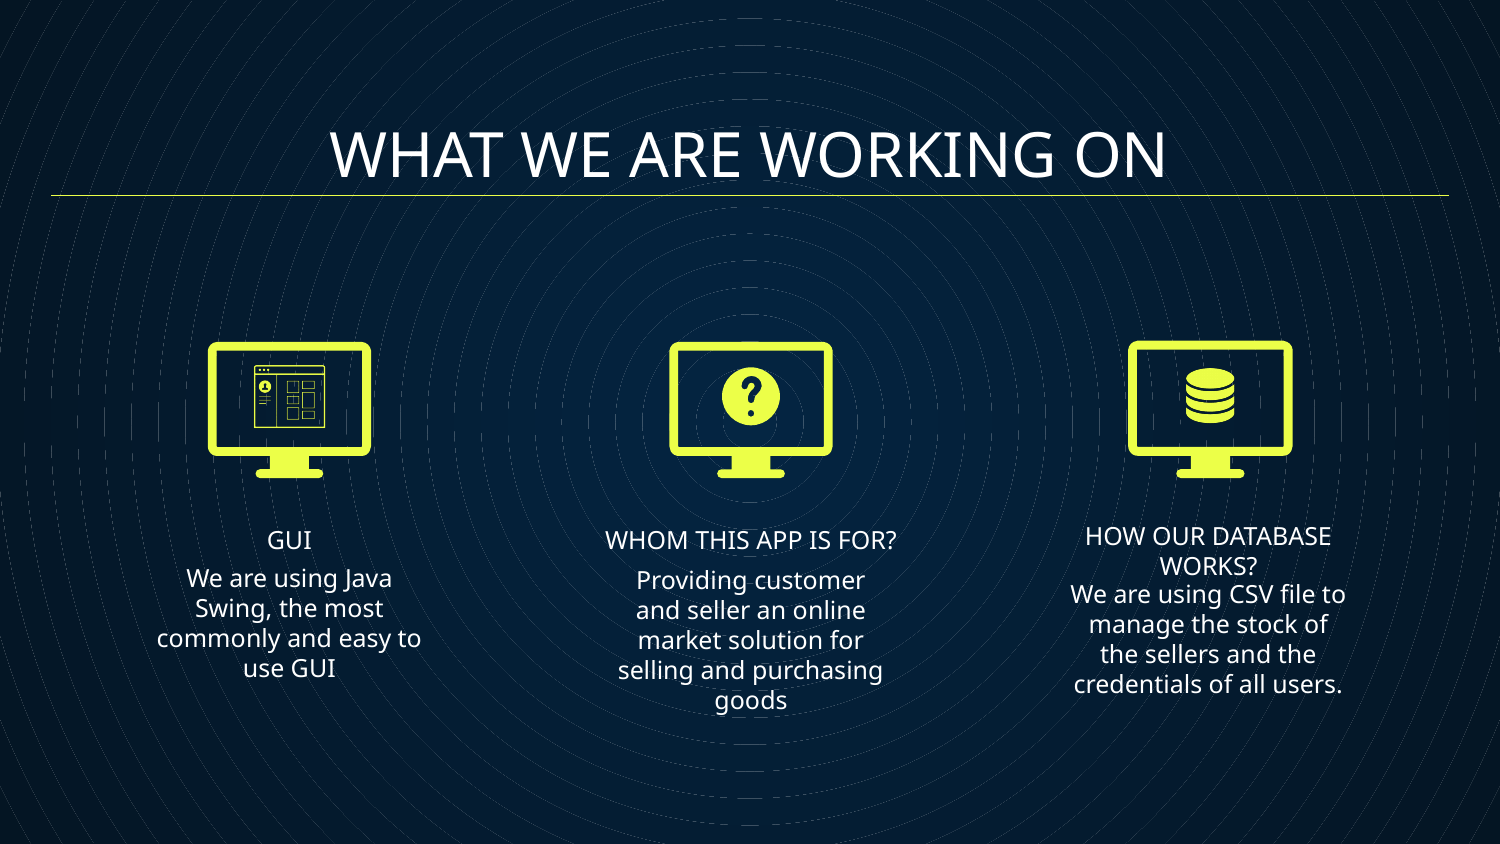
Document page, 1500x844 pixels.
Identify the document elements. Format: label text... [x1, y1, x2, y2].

picture [1181, 368, 1239, 426]
picture [247, 354, 331, 438]
title WHAT WE ARE WORKING ON [51, 202, 1449, 206]
title HOW OUR DATABASE WORKS? [1038, 563, 1379, 596]
subtitle We are using CSV file to manage the stock of the sellers and the credentials of all users. [1053, 596, 1364, 646]
text_box [1128, 340, 1293, 479]
text_box [722, 367, 780, 426]
title WHOM THIS APP IS FOR? [580, 537, 922, 570]
subtitle We are using Java Swing, the most commonly and easy to use GUI [134, 570, 445, 631]
text_box [207, 341, 372, 479]
subtitle Providing customer and seller an online market solution for selling and purchasing goods [596, 570, 906, 632]
title WHAT WE ARE WORKING ON [51, 105, 1449, 195]
title GUI [119, 537, 460, 570]
